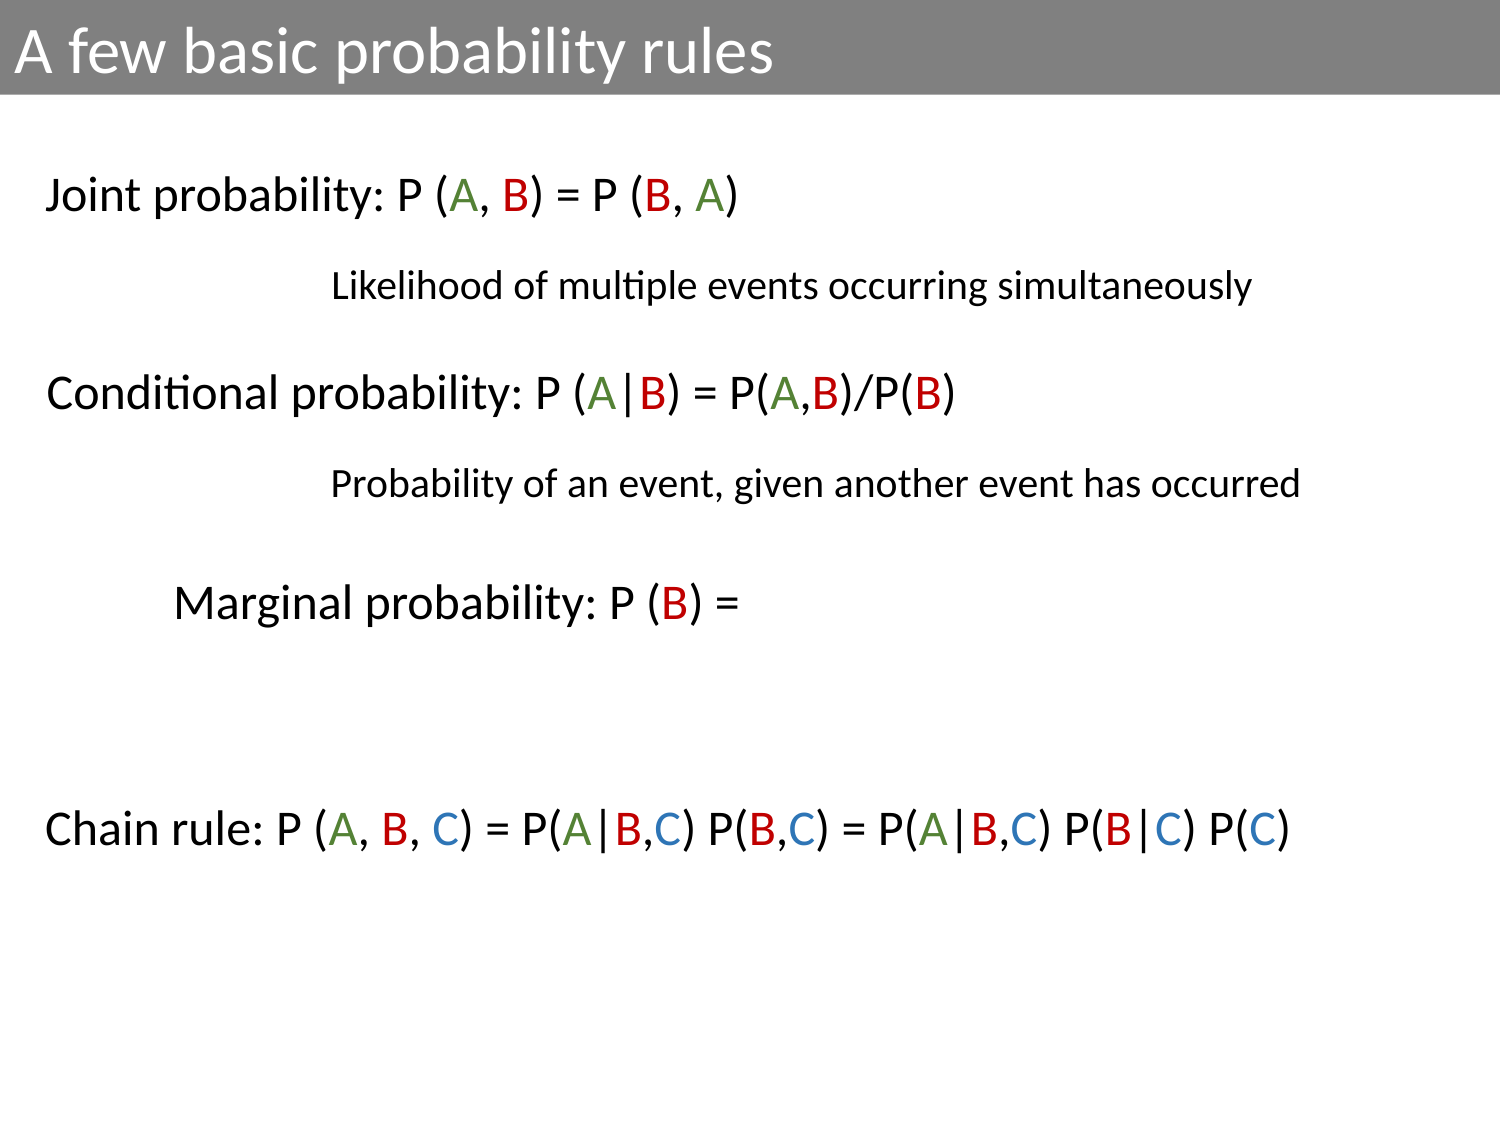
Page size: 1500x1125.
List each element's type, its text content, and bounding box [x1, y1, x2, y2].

text_box A few basic probability rules [0, 0, 1500, 95]
text_box Likelihood of multiple events occurring simultaneously [316, 250, 1269, 315]
text_box Conditional probability: P (A|B) = P(A,B)/P(B) [31, 352, 973, 427]
text_box Joint probability: P (A, B) = P (B, A) [30, 154, 755, 229]
text_box Probability of an event, given another event has occurred [315, 448, 1318, 513]
text_box Chain rule: P (A, B, C) = P(A|B,C) P(B,C) = P(A|B,C) P(B|C) P(C) [31, 787, 1306, 863]
